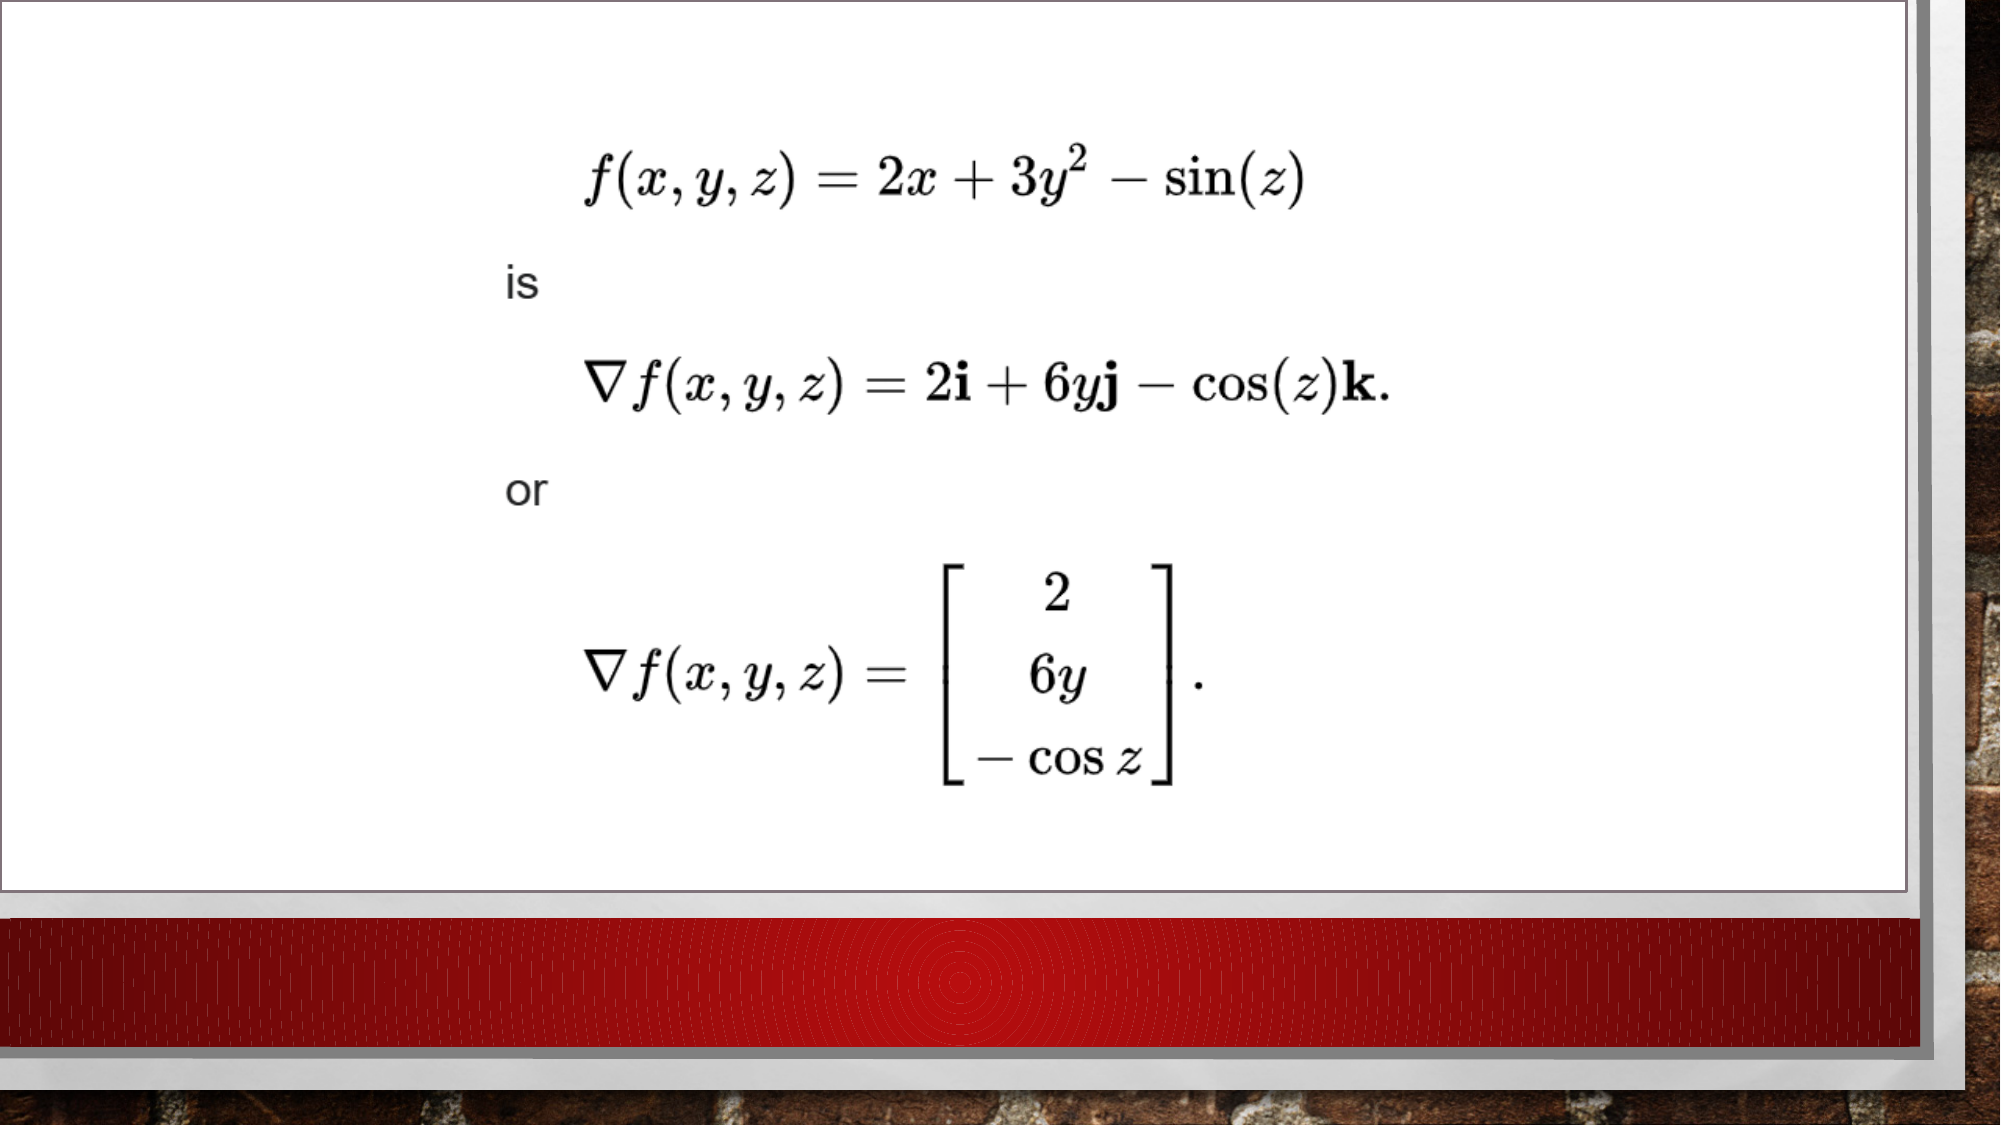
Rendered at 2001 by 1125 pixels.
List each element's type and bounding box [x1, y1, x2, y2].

picture [0, 0, 2000, 1125]
text_box [0, 0, 1908, 893]
picture [471, 111, 1476, 808]
